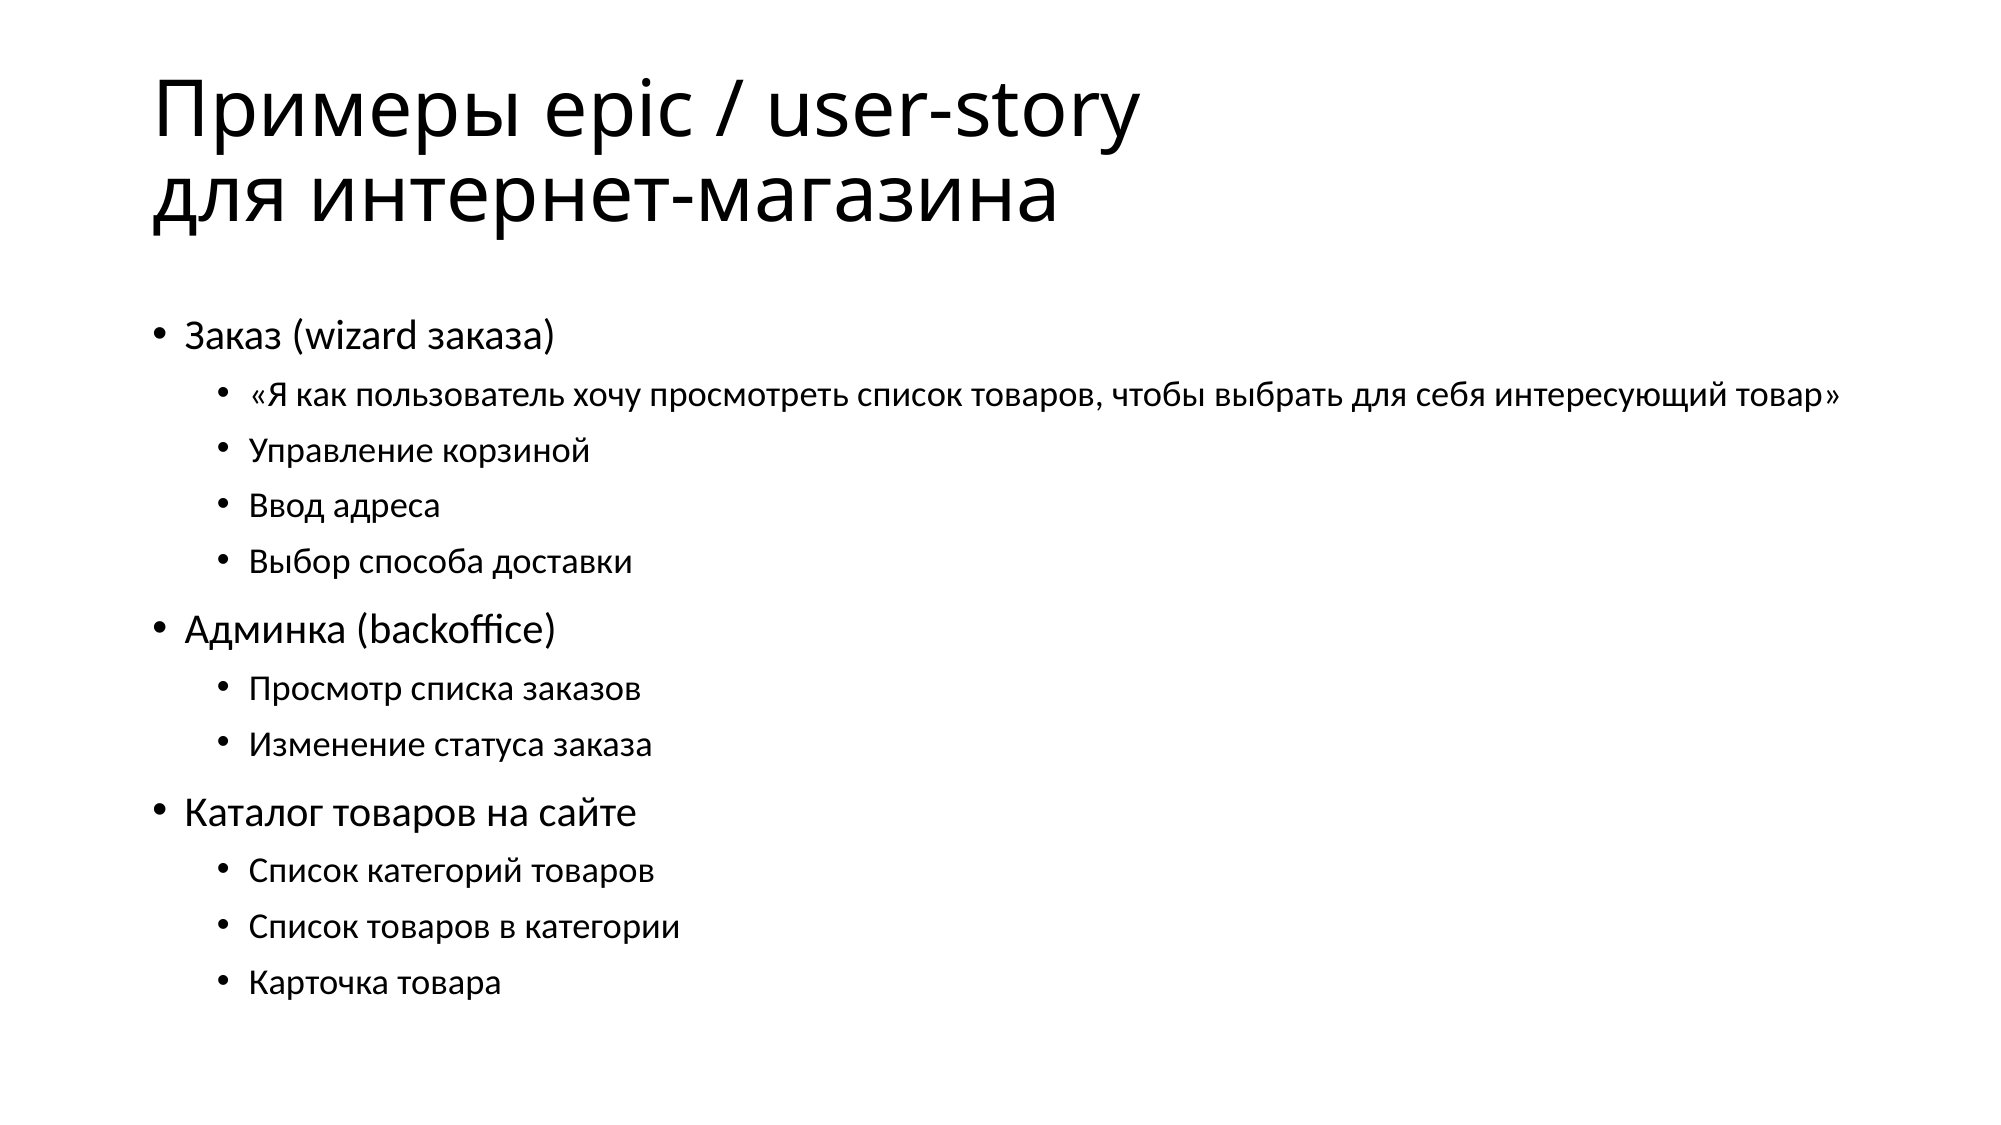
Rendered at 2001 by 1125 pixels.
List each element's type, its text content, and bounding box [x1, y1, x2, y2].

title Примеры epic / user-story для интернет-магазина [137, 59, 1863, 247]
list Заказ (wizard заказа) «Я как пользователь хочу просмотреть список товаров, чтобы выбрать для себя интересующий товар» Управление корзиной Ввод адреса Выбор способа доставки Админка (backoffice) Просмотр списка заказов Изменение статуса заказа Каталог товаров на сайте Список категорий товаров Список товаров в категории Карточка товара [137, 294, 1863, 1061]
